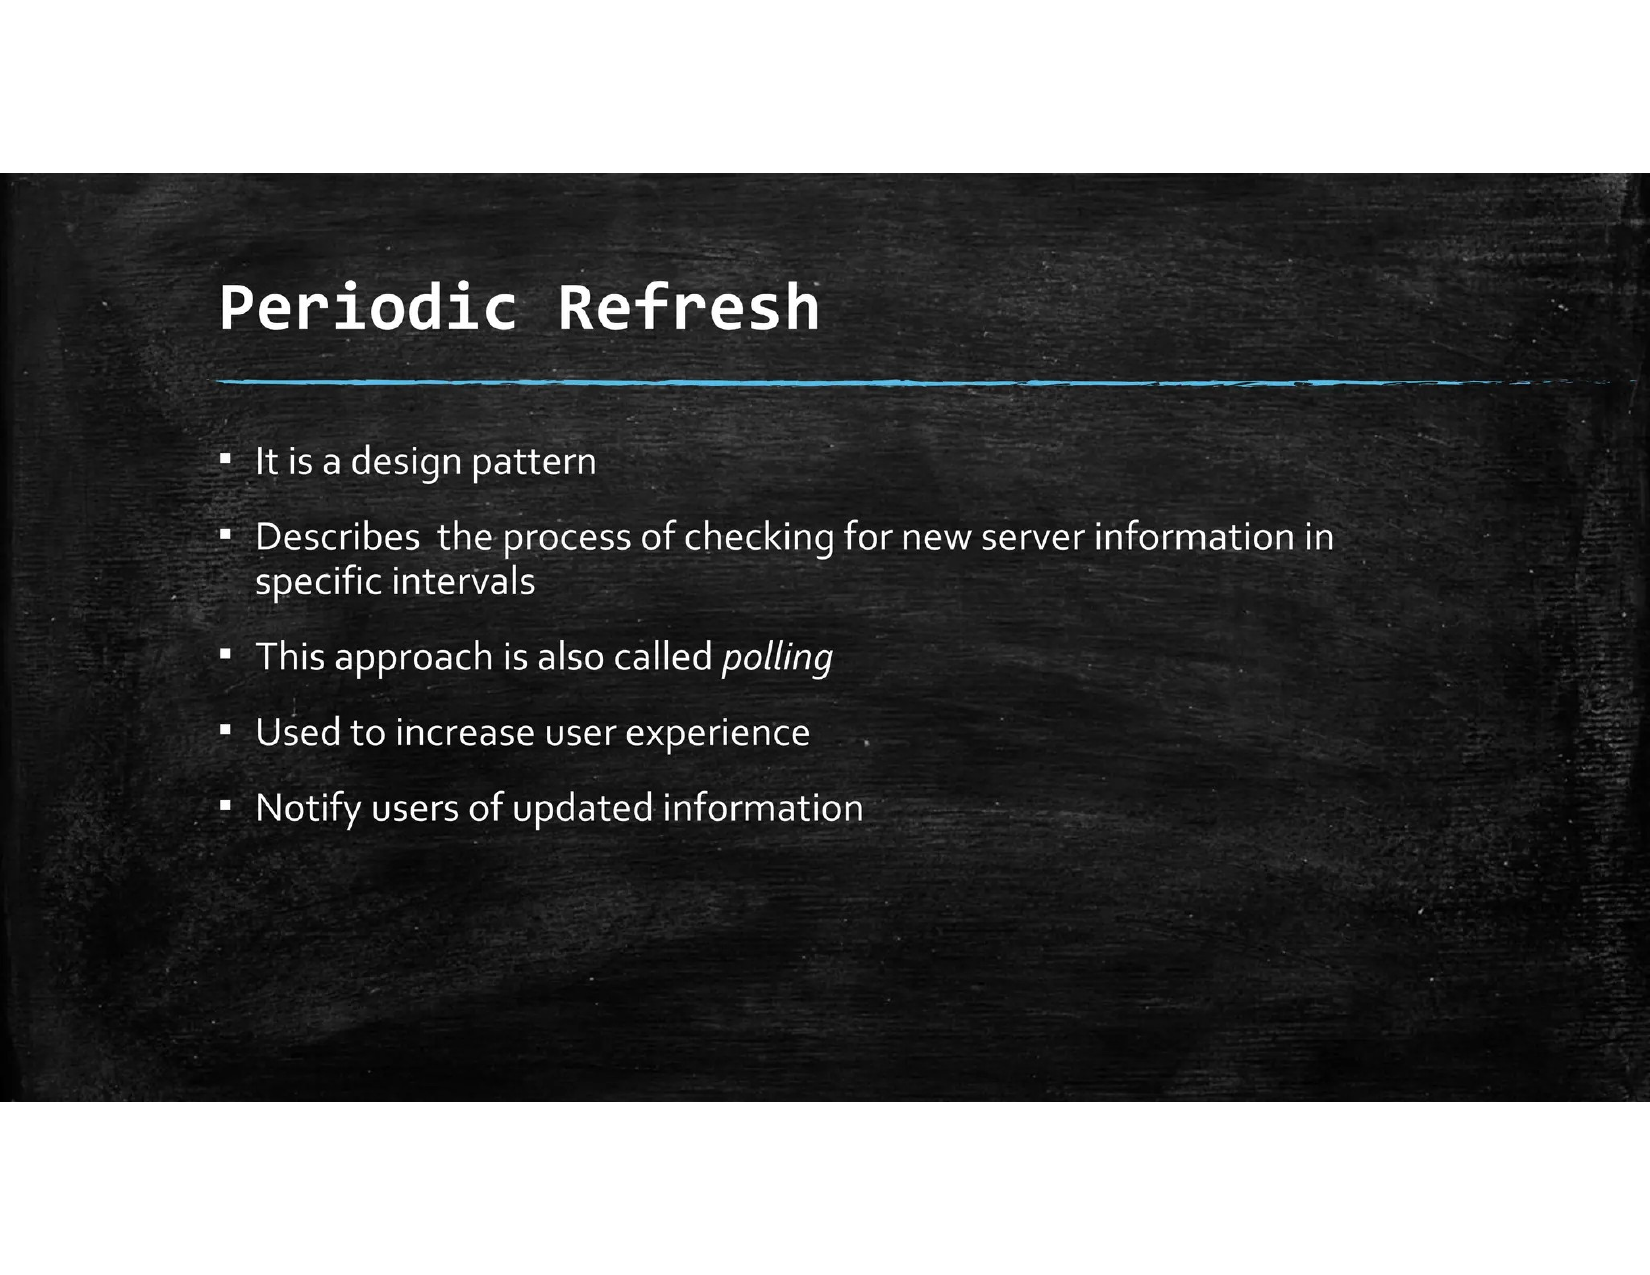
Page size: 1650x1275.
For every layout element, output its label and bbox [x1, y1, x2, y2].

text_box [0, 173, 1650, 1102]
